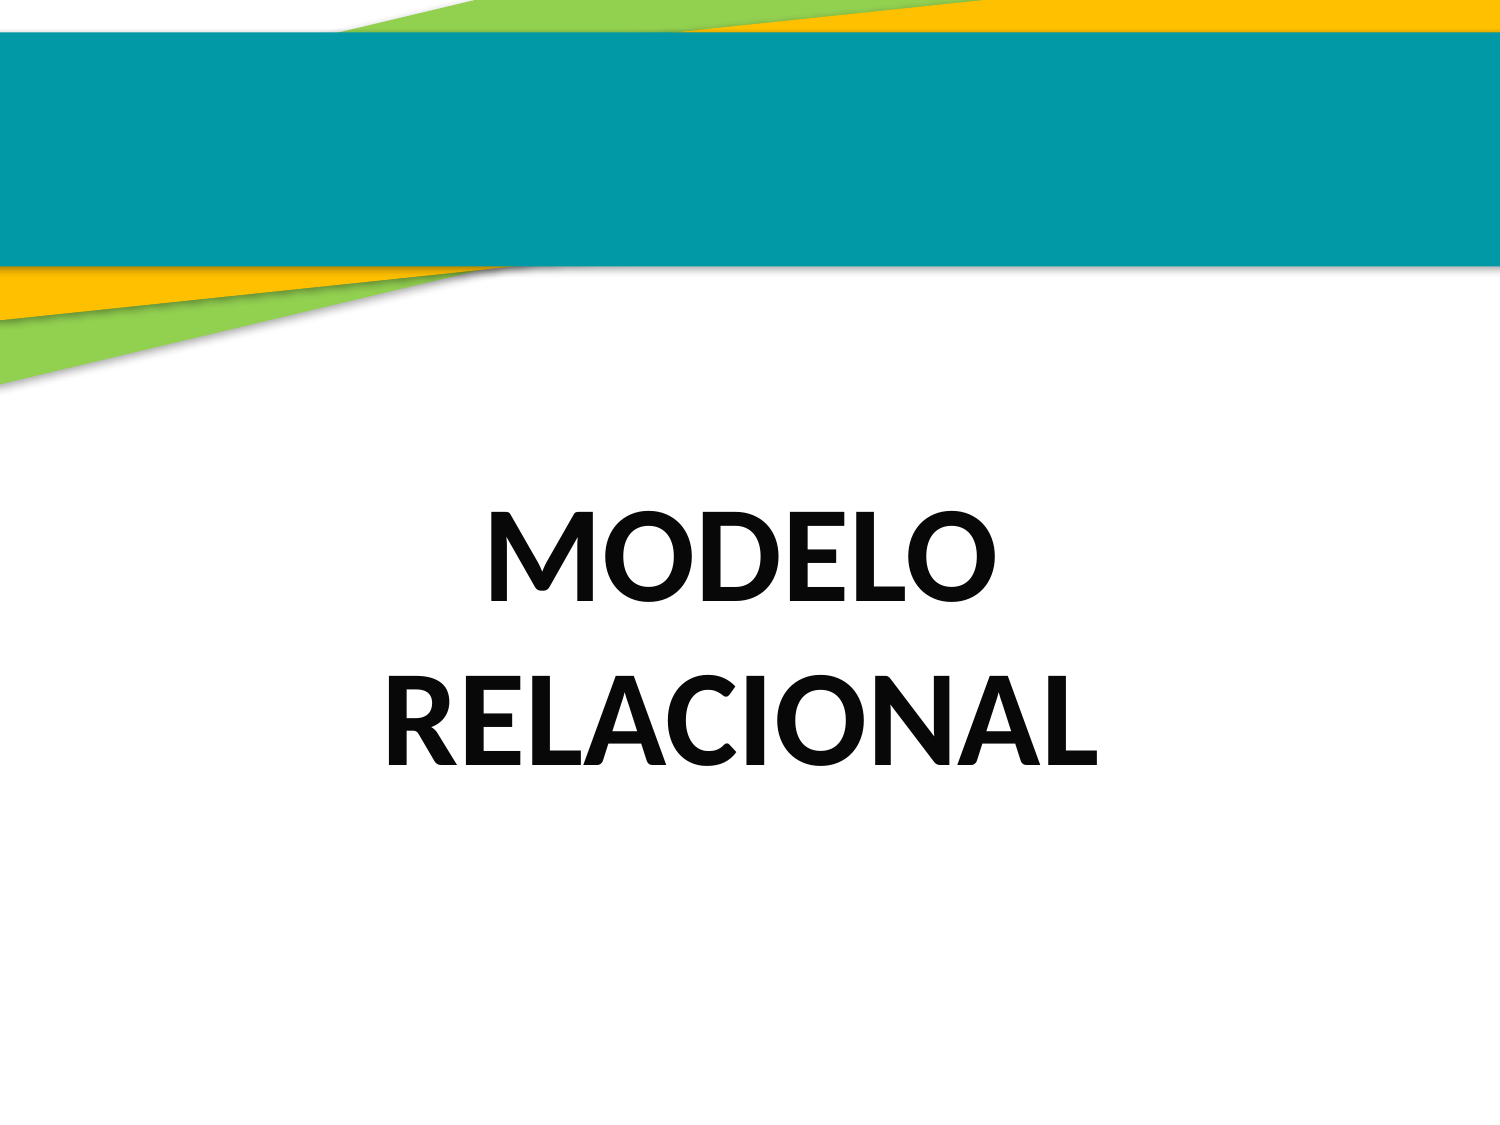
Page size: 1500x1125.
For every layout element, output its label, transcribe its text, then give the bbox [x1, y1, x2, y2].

text_box MODELO RELACIONAL [267, 486, 1214, 771]
